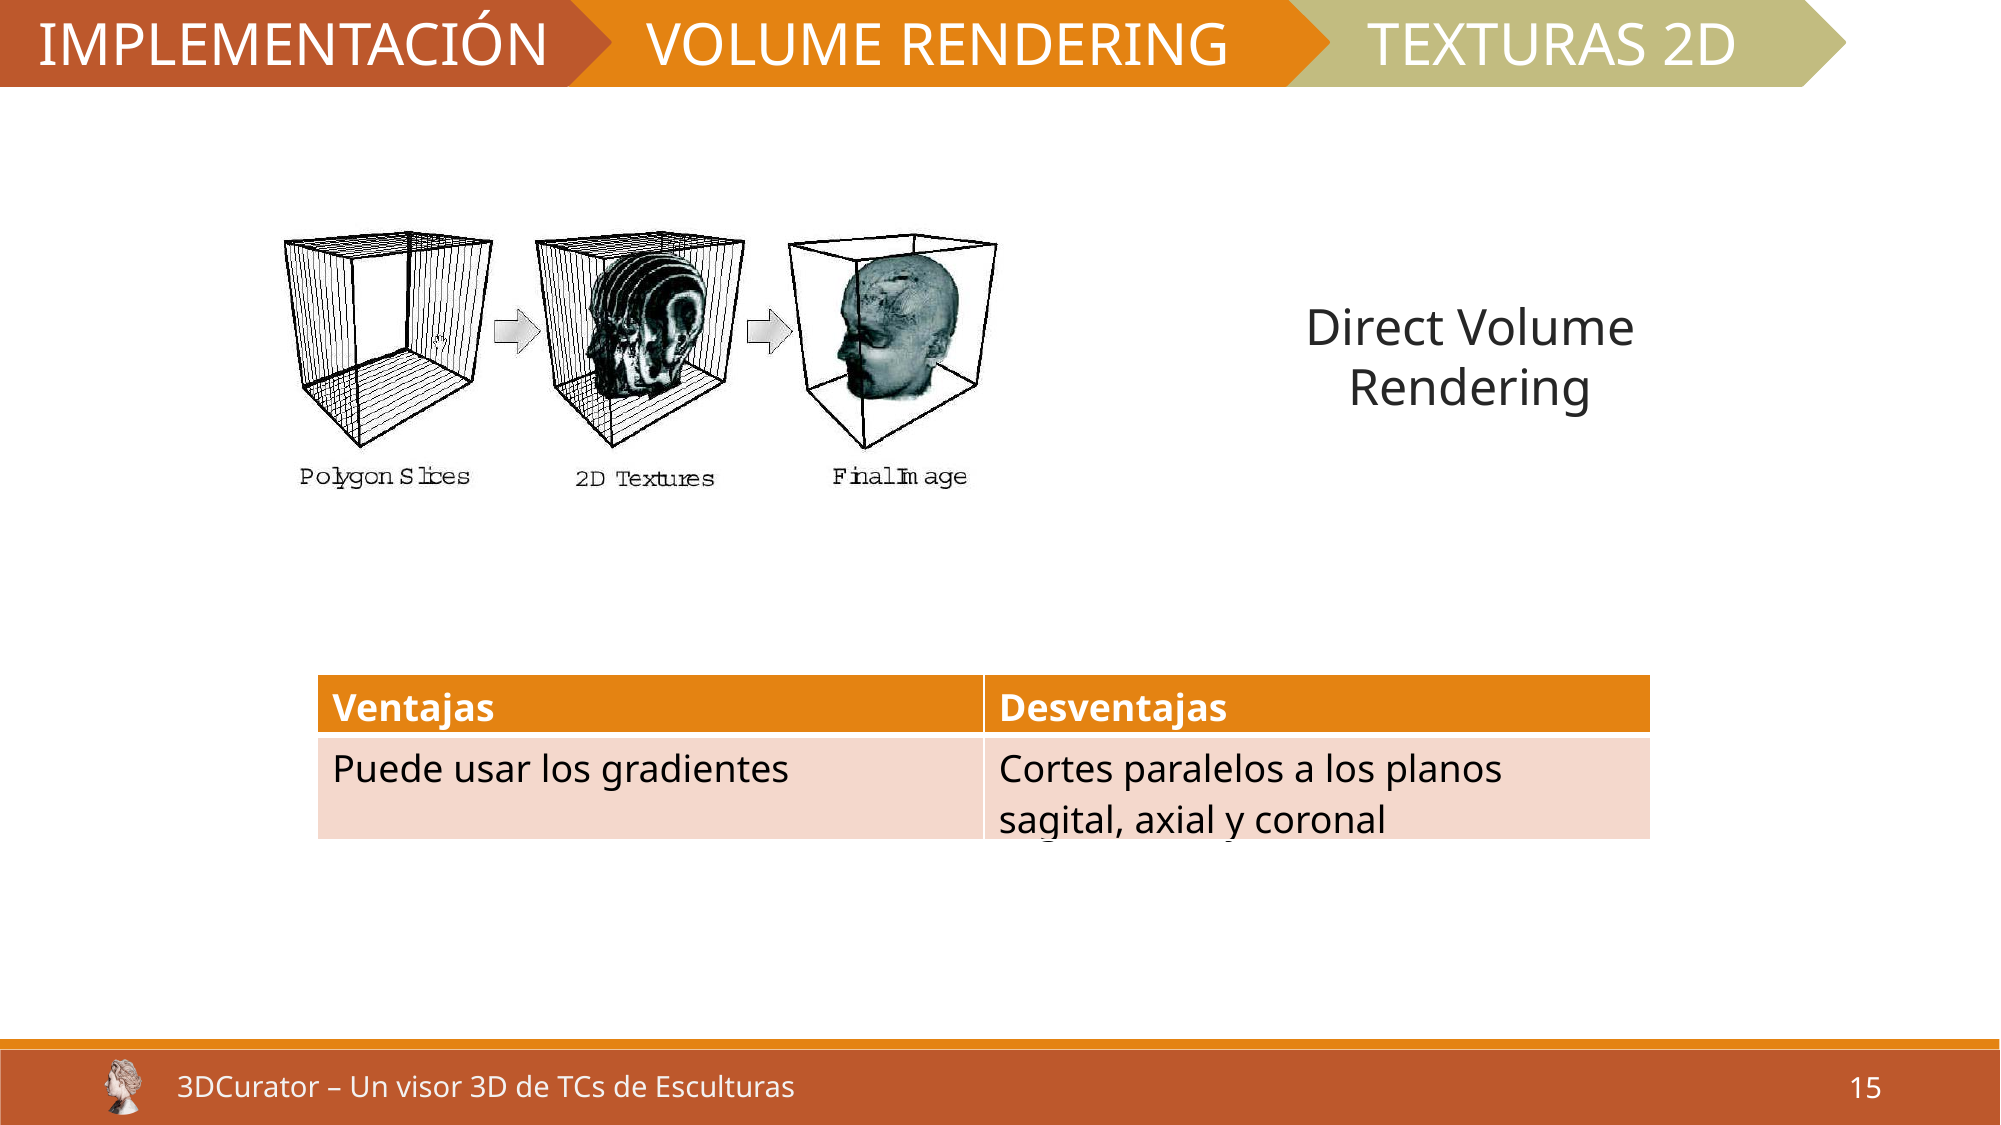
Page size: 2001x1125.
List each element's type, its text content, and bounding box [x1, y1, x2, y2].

table_cell Cortes paralelos a los planos sagital, axial y coronal [985, 738, 1650, 839]
table_header Desventajas [985, 675, 1650, 732]
text_box IMPLEMENTACIÓN [0, 0, 612, 87]
table_header Ventajas [318, 675, 983, 732]
table_cell Puede usar los gradientes [318, 738, 983, 839]
text_box 3DCurator – Un visor 3D de TCs de Esculturas [162, 1061, 984, 1111]
text_box Direct Volume Rendering [1231, 287, 1710, 423]
picture [272, 222, 1007, 490]
text_box TEXTURAS 2D [1288, 0, 1847, 87]
picture [94, 1059, 151, 1115]
text_box VOLUME RENDERING [569, 0, 1331, 87]
text_box 15 [1681, 1059, 1898, 1120]
